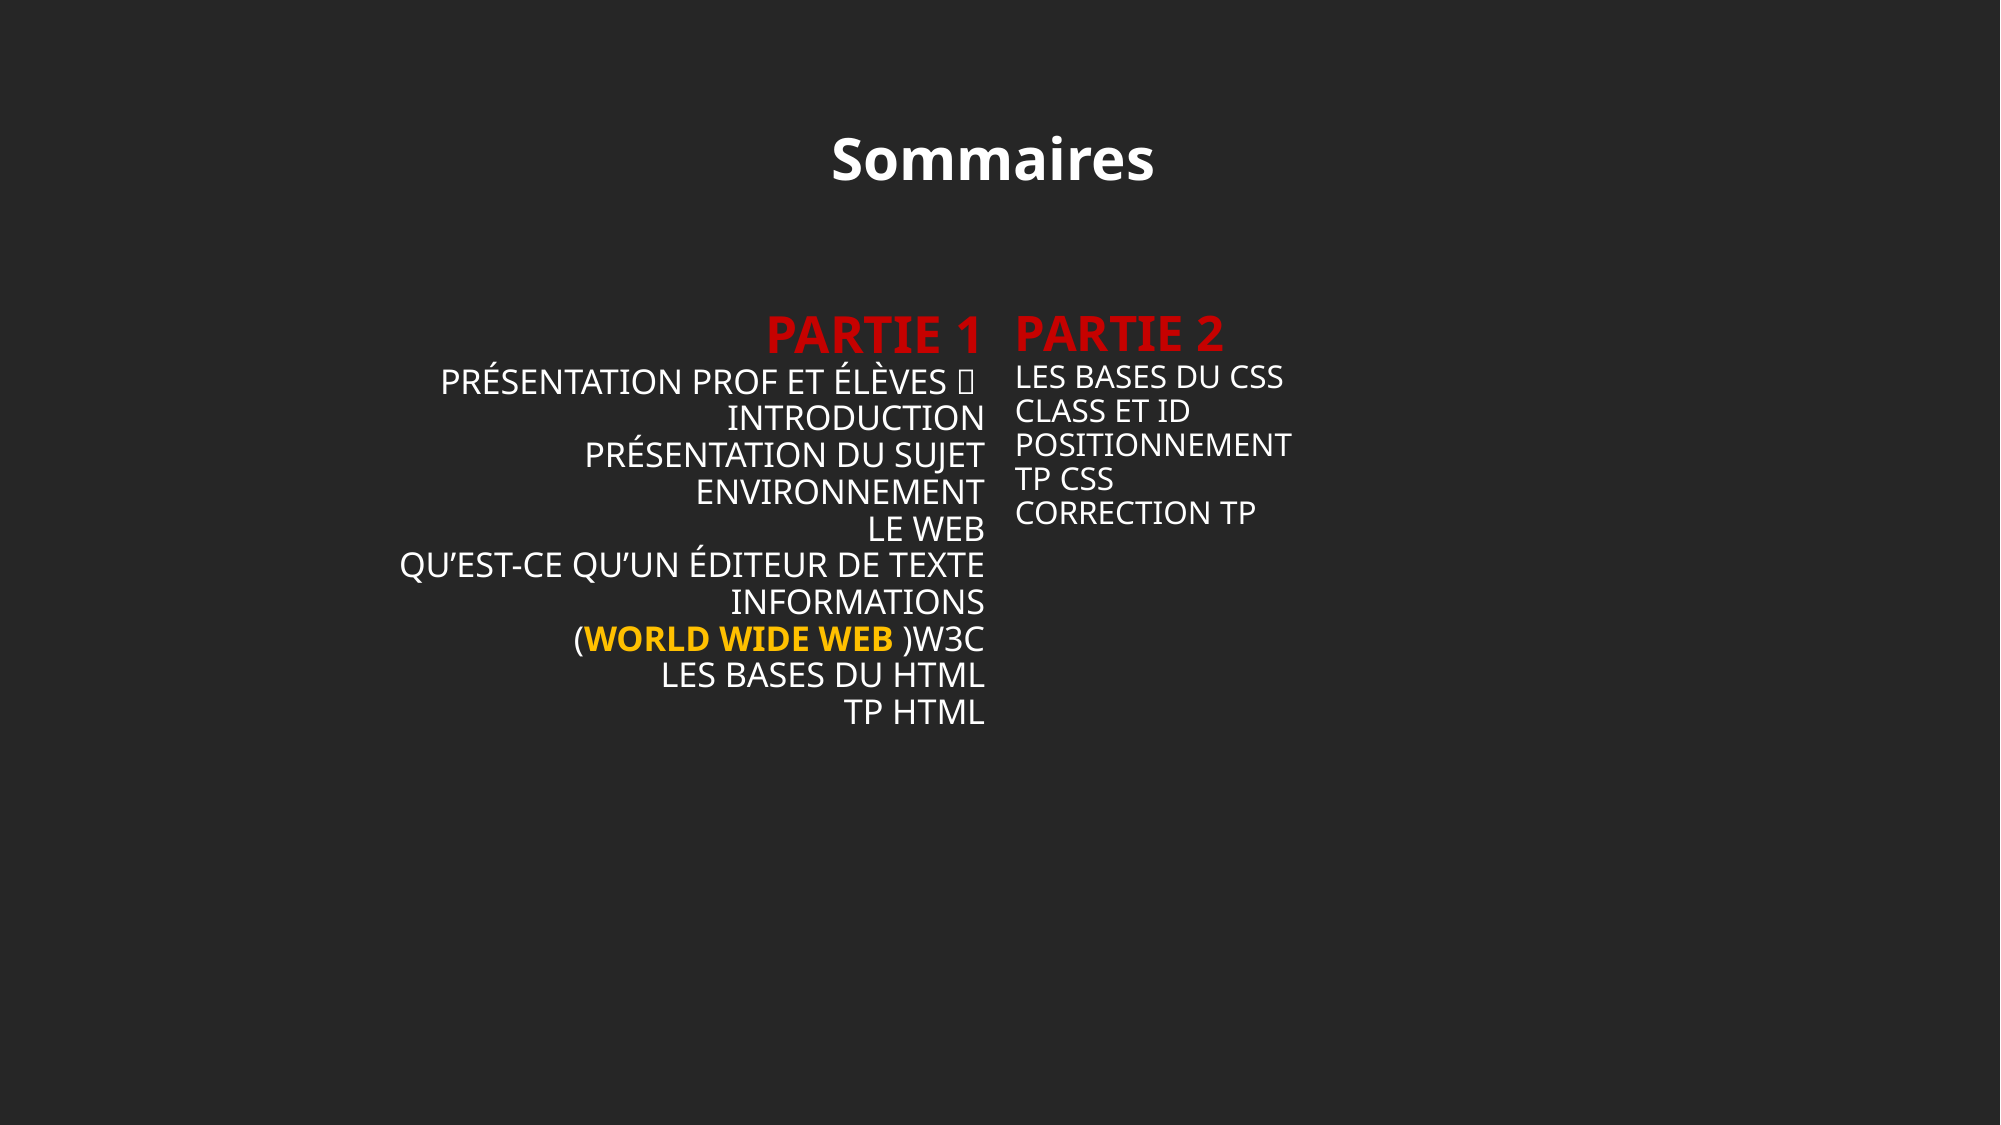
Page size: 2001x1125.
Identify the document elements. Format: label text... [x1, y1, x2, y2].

text_box Sommaires [507, 114, 1492, 200]
title Partie 1 présentation prof et élèves 🚸 Introduction Présentation du sujet Environnement Le web Qu’est-ce qu’un éditeur de texte Informations (World wide web )W3C Les bases du HTML Tp html [381, 283, 1000, 837]
text_box Partie 2 Les bases du CSS Class et ID positionnement TP CSS Correction TP [999, 299, 1522, 539]
